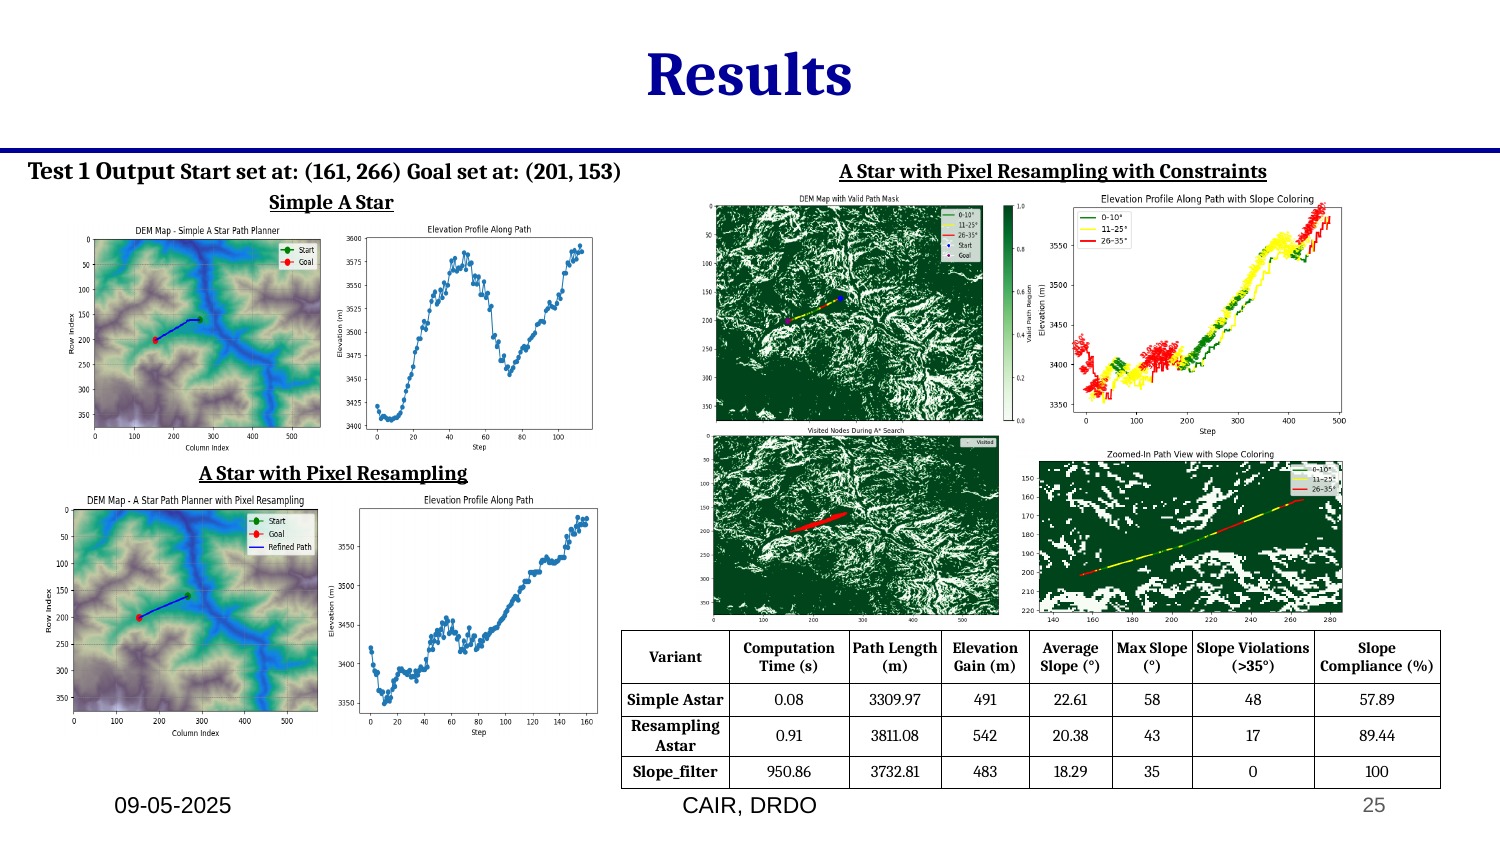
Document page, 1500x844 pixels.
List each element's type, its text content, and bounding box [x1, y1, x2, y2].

table_cell Slope_filter [622, 757, 729, 788]
table_header Max Slope (°) [1113, 637, 1192, 683]
table_cell 22.61 [1030, 684, 1112, 716]
table_cell 0.91 [730, 717, 849, 756]
title Results [103, 0, 1397, 148]
table_cell 43 [1113, 717, 1192, 756]
table_header Elevation Gain (m) [942, 637, 1029, 683]
table_cell Resampling Astar [622, 717, 729, 756]
table_cell 17 [1193, 717, 1314, 756]
table_cell 57.89 [1315, 684, 1440, 716]
text_box A Star with Pixel Resampling with Constraints [824, 158, 1295, 191]
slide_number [103, 782, 441, 827]
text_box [696, 424, 1347, 628]
table_header Slope Compliance (%) [1315, 631, 1440, 683]
table_cell 0 [1193, 757, 1314, 788]
table_cell 542 [942, 717, 1029, 756]
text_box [43, 494, 604, 739]
slide_number 25 [1059, 789, 1397, 827]
table_cell 3732.81 [850, 757, 941, 788]
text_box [66, 223, 597, 453]
table_cell 491 [942, 684, 1029, 716]
table_cell 100 [1315, 757, 1440, 788]
table_header Computation Time (s) [730, 637, 849, 683]
table_cell Simple Astar [622, 684, 729, 716]
table_cell 3811.08 [850, 717, 941, 756]
table_cell 483 [942, 757, 1029, 788]
table_cell 0.08 [730, 684, 849, 716]
table_cell 950.86 [730, 757, 849, 788]
text_box A Star with Pixel Resampling with Constraints [824, 145, 1295, 149]
table_cell 89.44 [1315, 717, 1440, 756]
text_box Test 1 Output Start set at: (161, 266) Goal set at: (201, 153) [12, 158, 722, 195]
table_header Path Length (m) [850, 637, 941, 683]
table_cell 58 [1113, 684, 1192, 716]
table_cell 3309.97 [850, 684, 941, 716]
table_cell 18.29 [1030, 757, 1112, 788]
footer CAIR, DRDO [496, 782, 1004, 827]
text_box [701, 192, 1347, 424]
table_header Slope Violations (>35°) [1193, 637, 1314, 683]
table_cell 35 [1113, 757, 1192, 788]
table_header Variant [622, 631, 729, 683]
text_box Simple A Star [254, 175, 497, 221]
text_box A Star with Pixel Resampling [183, 461, 495, 493]
table_header Average Slope (°) [1030, 637, 1112, 683]
table_cell 20.38 [1030, 717, 1112, 756]
table_cell 48 [1193, 684, 1314, 716]
text_box Test 1 Output Start set at: (161, 266) Goal set at: (201, 153) [12, 139, 722, 149]
